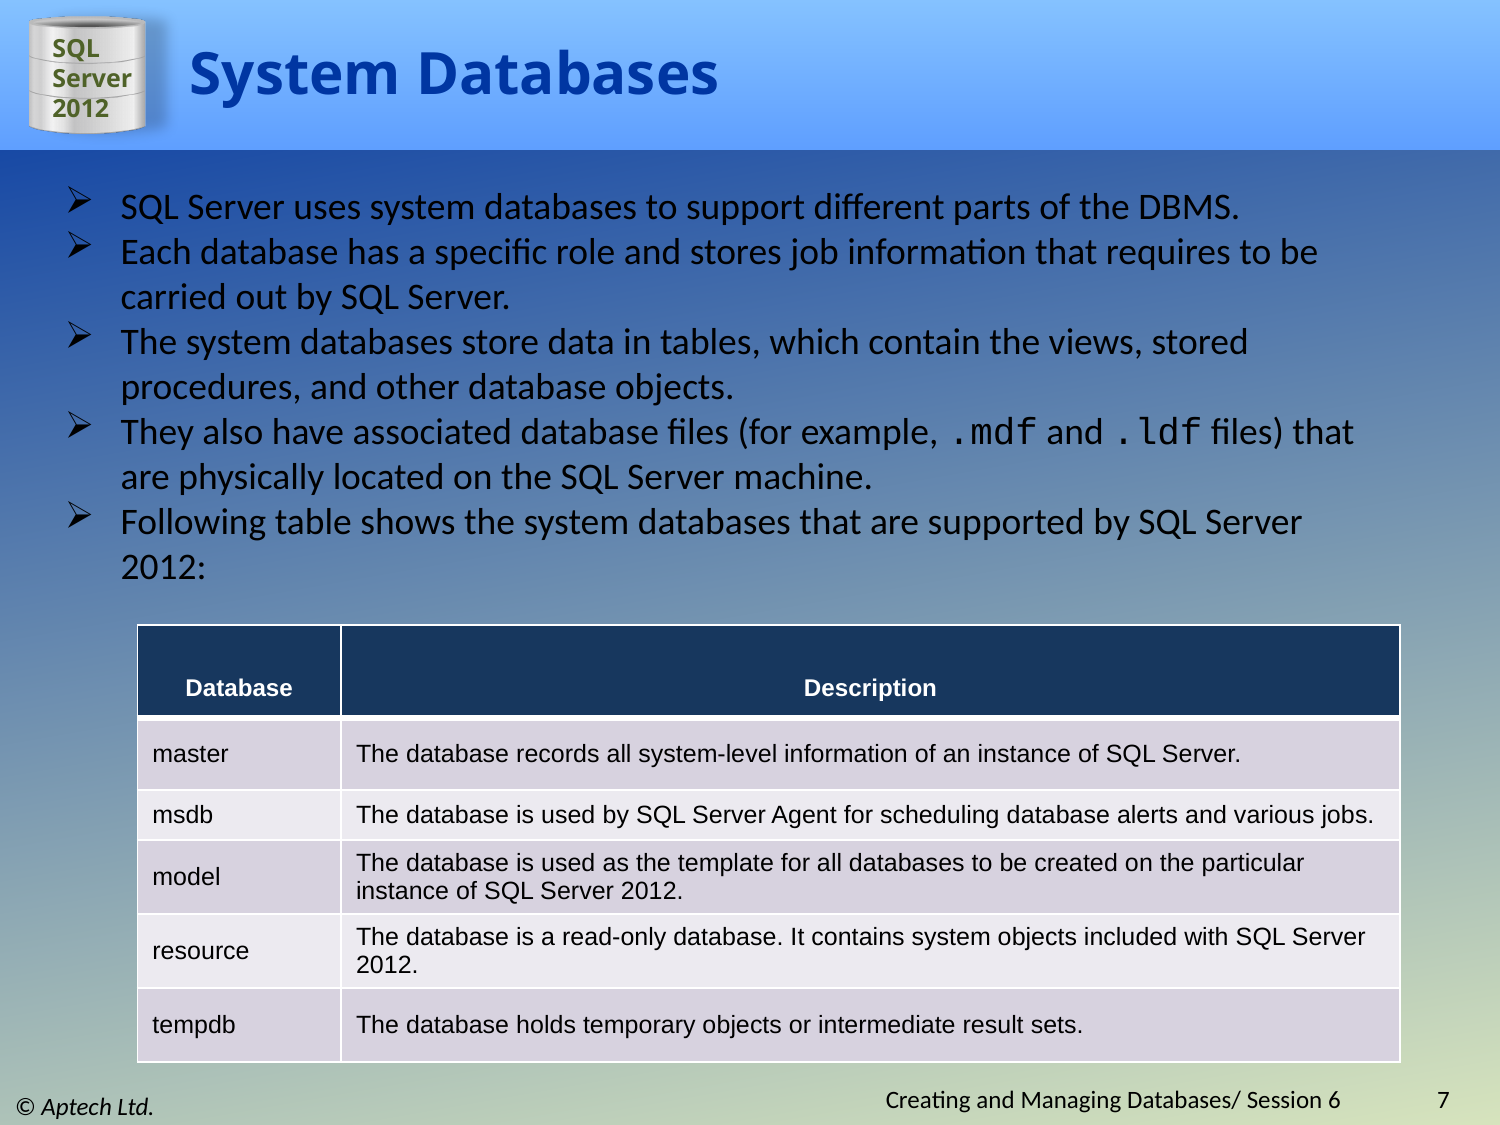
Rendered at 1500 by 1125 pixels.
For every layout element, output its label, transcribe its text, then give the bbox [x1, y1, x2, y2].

picture [24, 0, 150, 150]
table_cell The database is a read-only database. It contains system objects included with SQL Server 2012. [342, 915, 1399, 987]
table_cell tempdb [138, 989, 340, 1061]
table_cell The database is used by SQL Server Agent for scheduling database alerts and various jobs. [342, 791, 1399, 839]
table_cell resource [138, 915, 340, 987]
table_cell The database holds temporary objects or intermediate result sets. [342, 989, 1399, 1061]
footer Creating and Managing Databases/ Session 6 [375, 1084, 1363, 1113]
table_cell model [138, 841, 340, 913]
slide_number 7 [1363, 1084, 1465, 1113]
table_cell master [138, 721, 340, 789]
table_cell msdb [138, 791, 340, 839]
text_box SQL Server uses system databases to support different parts of the DBMS. Each database has a specific role and stores job information that requires to be carried out by SQL Server. The system databases store data in tables, which contain the views, stored procedures, and other database objects. They also have associated database files (for example, .mdf and .ldf files) that are physically located on the SQL Server machine. Following table shows the system databases that are supported by SQL Server 2012: [49, 174, 1400, 595]
table_header Description [342, 626, 1399, 715]
title System Databases [174, 37, 1426, 106]
table_header Database [138, 626, 340, 715]
table_cell The database records all system-level information of an instance of SQL Server. [342, 721, 1399, 789]
table_cell The database is used as the template for all databases to be created on the particular instance of SQL Server 2012. [342, 841, 1399, 913]
